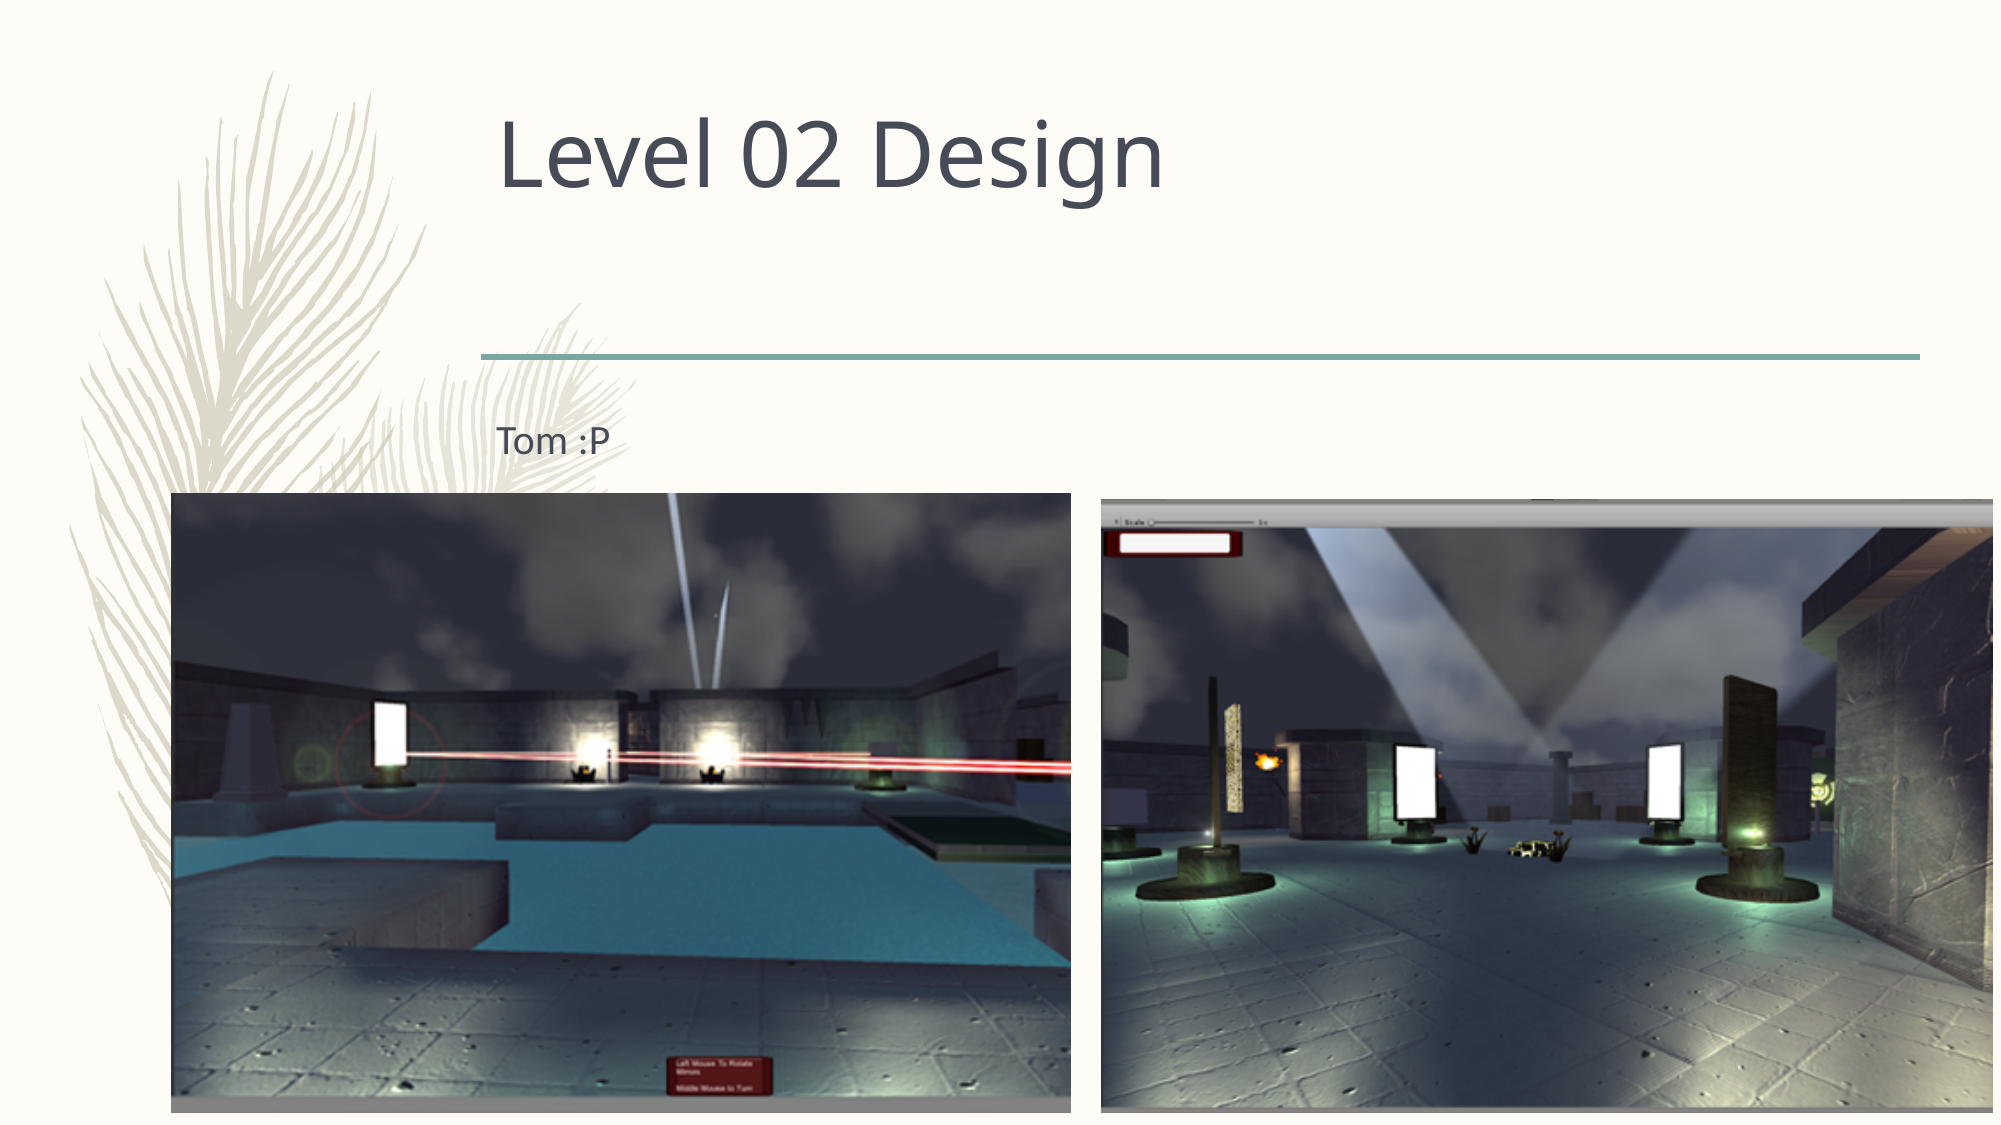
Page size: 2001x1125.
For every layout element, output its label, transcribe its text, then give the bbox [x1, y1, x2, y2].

title Level 02 Design [481, 93, 1920, 350]
picture [1100, 498, 1993, 1113]
picture [171, 493, 1072, 1113]
list Tom :P [481, 399, 947, 493]
